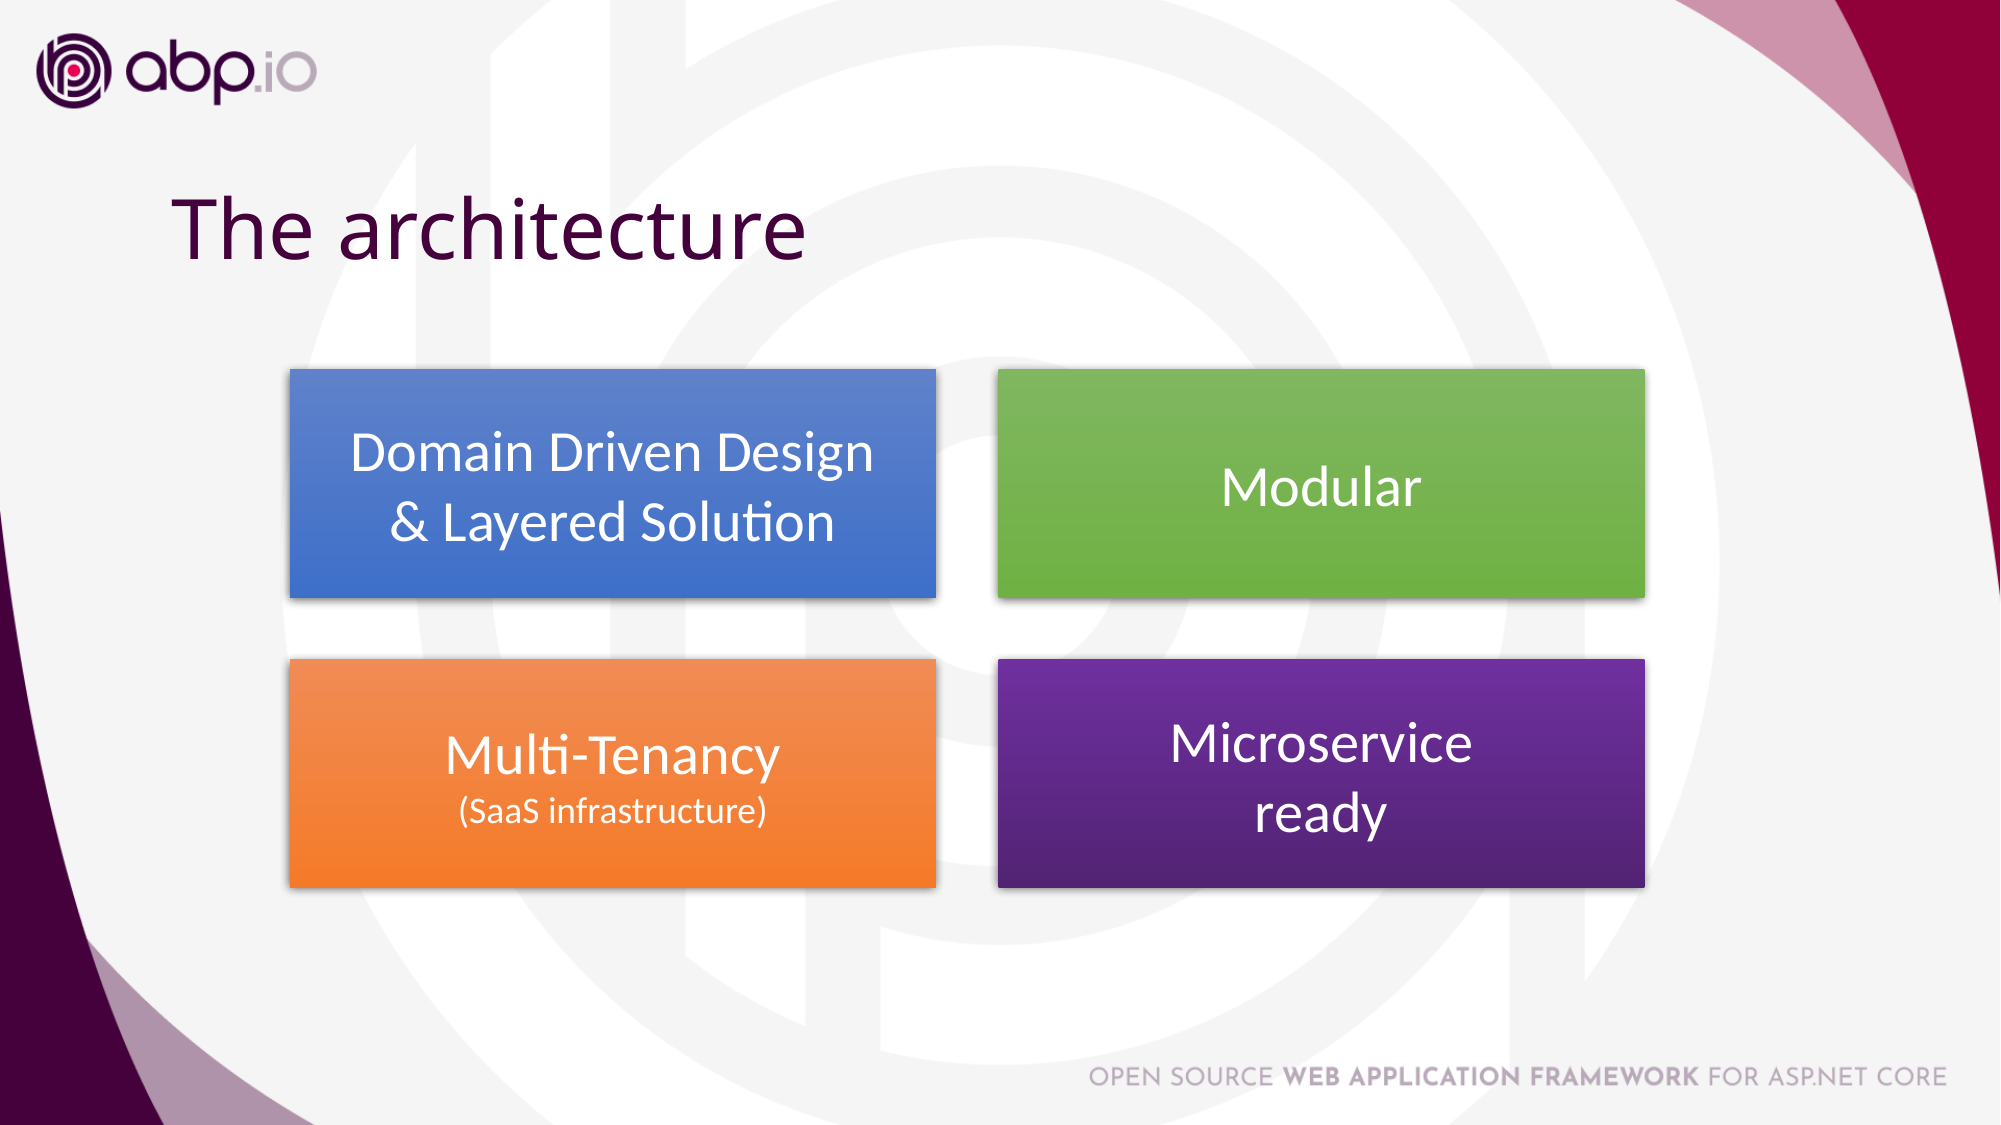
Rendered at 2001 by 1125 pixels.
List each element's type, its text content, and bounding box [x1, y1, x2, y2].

picture [0, 0, 2001, 1125]
text_box Domain Driven Design & Layered Solution [290, 369, 936, 598]
text_box Multi-Tenancy (SaaS infrastructure) [290, 659, 936, 888]
title The architecture [156, 145, 1844, 321]
text_box Microservice ready [998, 659, 1645, 888]
text_box Modular [998, 369, 1645, 598]
